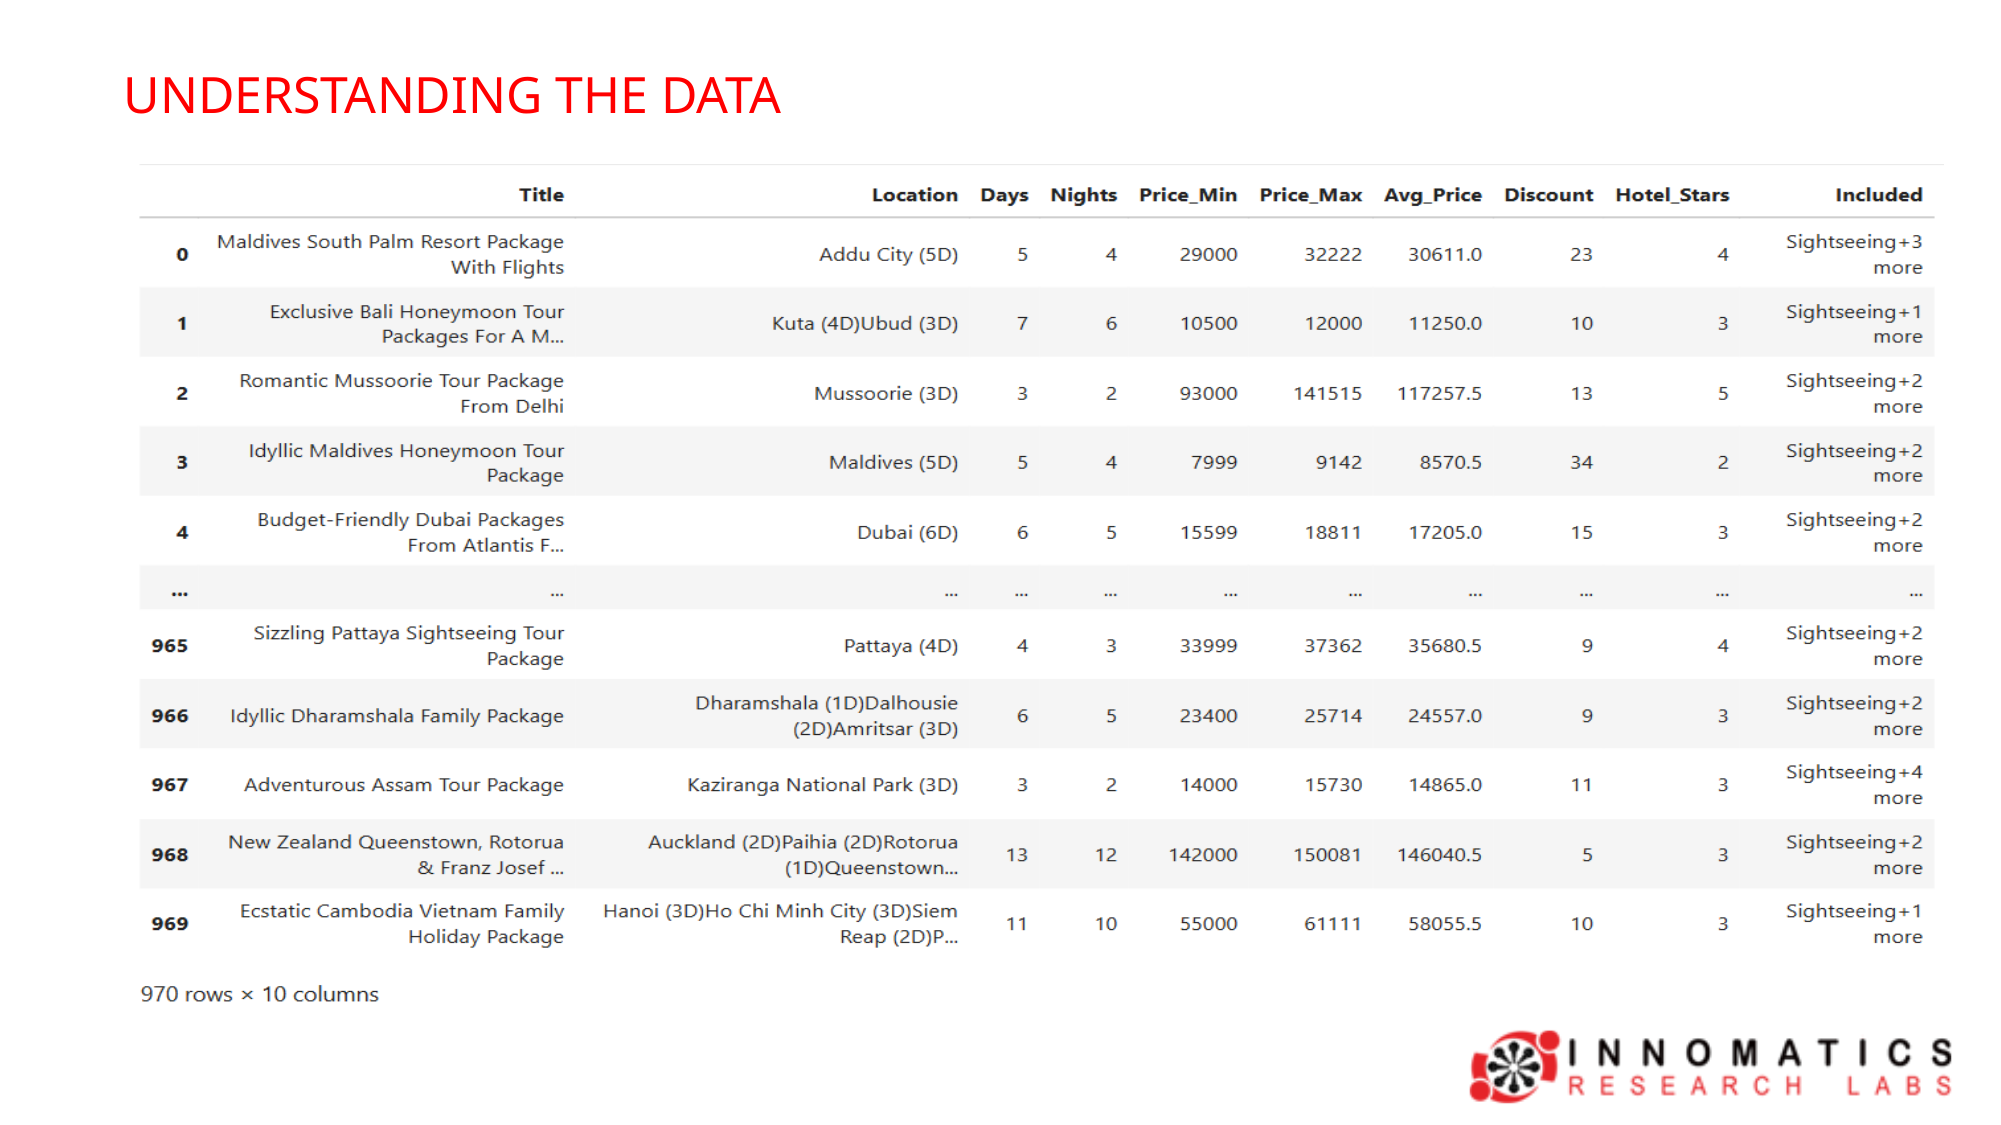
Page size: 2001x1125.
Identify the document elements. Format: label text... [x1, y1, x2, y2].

title UNDERSTANDING THE DATA [108, 61, 1023, 133]
picture [1445, 1014, 1975, 1125]
picture [137, 164, 1944, 1012]
